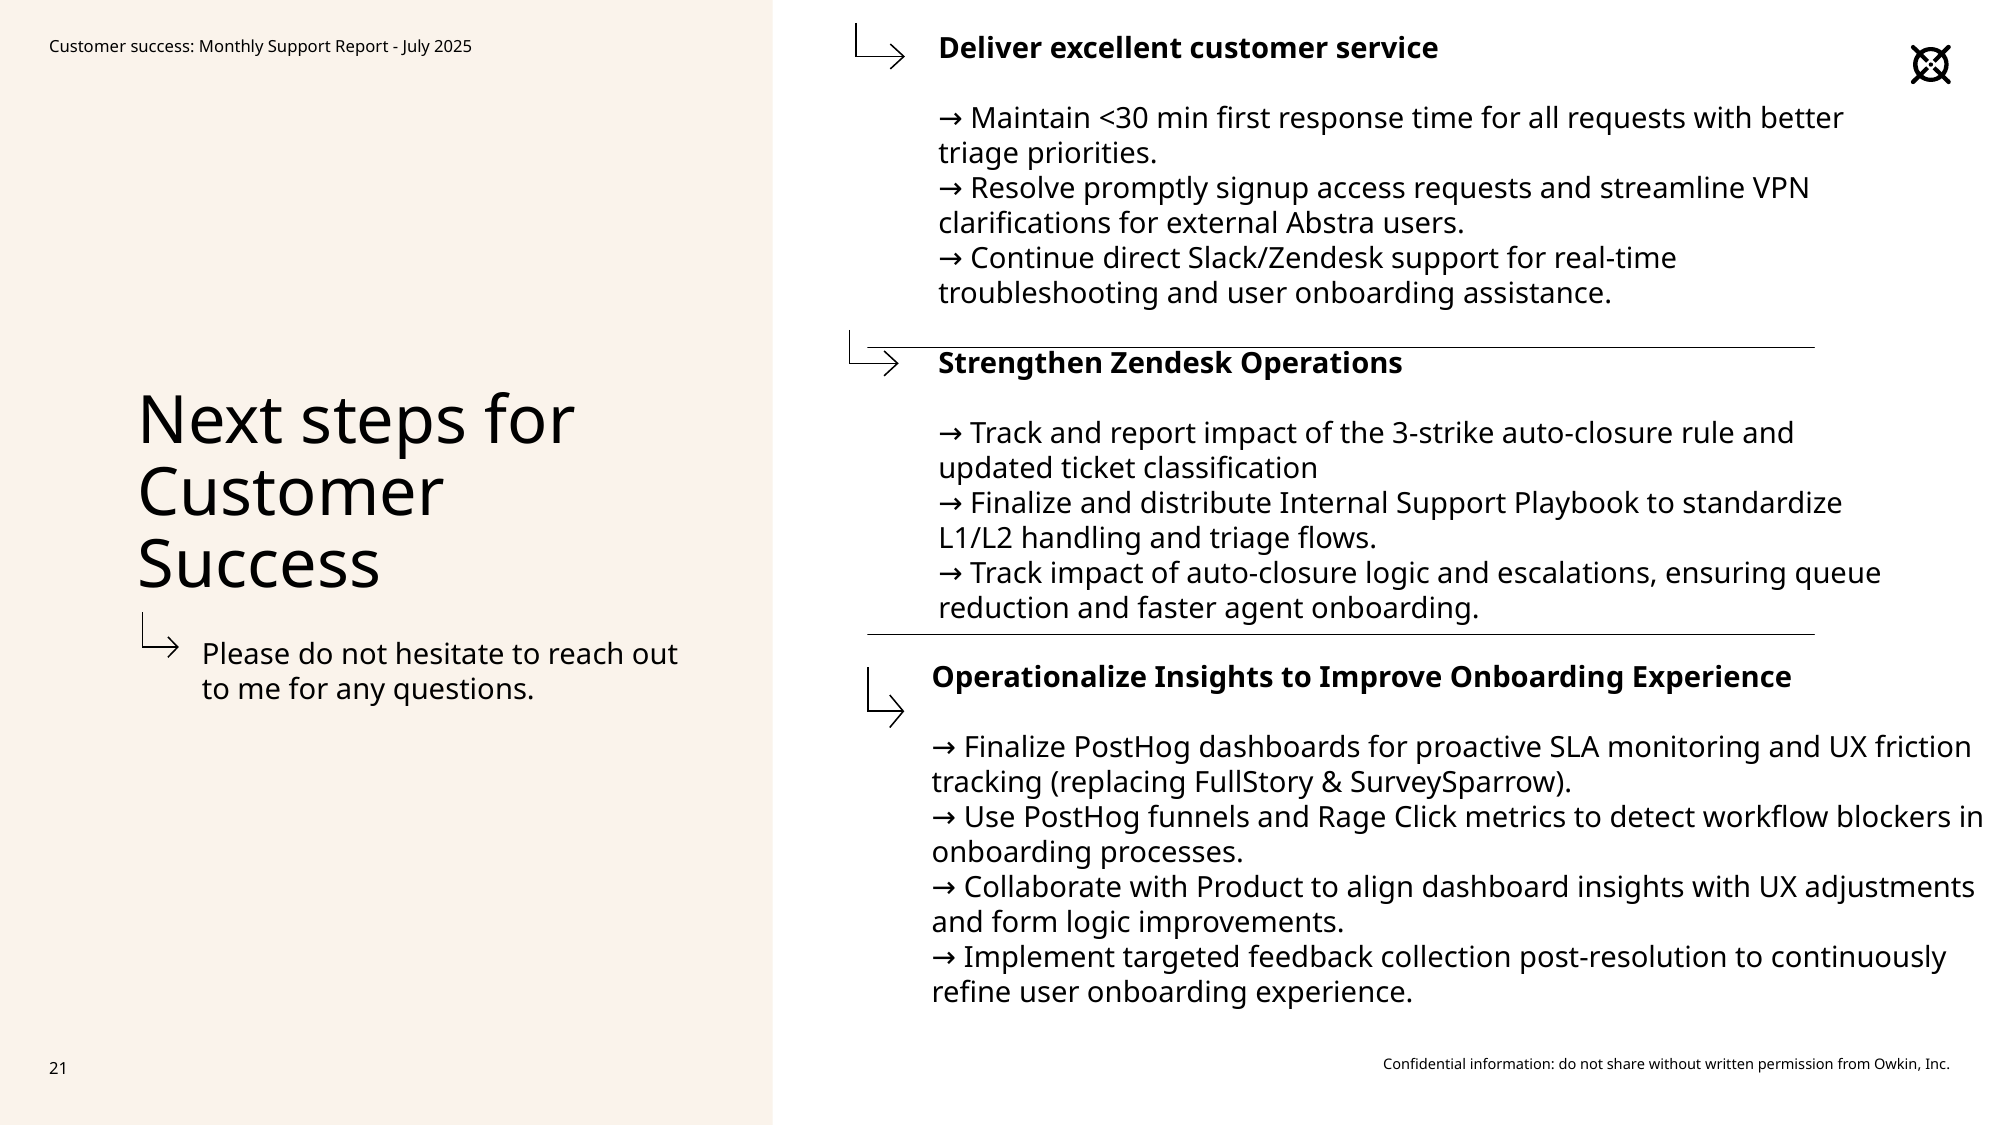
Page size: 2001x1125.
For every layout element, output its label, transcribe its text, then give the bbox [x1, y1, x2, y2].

title Next steps for Customer Success [137, 328, 704, 602]
slide_number 21 [49, 1051, 99, 1087]
subtitle Customer success: Monthly Support Report - July 2025 [49, 38, 773, 74]
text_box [855, 22, 905, 70]
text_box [867, 666, 904, 728]
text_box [849, 329, 898, 377]
text_box Deliver excellent customer service → Maintain <30 min first response time for all requests with better triage priorities. → Resolve promptly signup access requests and streamline VPN clarifications for external Abstra users. → Continue direct Slack/Zendesk support for real-time troubleshooting and user onboarding assistance. [938, 29, 1866, 217]
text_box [142, 611, 178, 658]
subtitle Please do not hesitate to reach out to me for any questions. [201, 635, 704, 742]
text_box Operationalize Insights to Improve Onboarding Experience → Finalize PostHog dashboards for proactive SLA monitoring and UX friction tracking (replacing FullStory & SurveySparrow). → Use PostHog funnels and Rage Click metrics to detect workflow blockers in onboarding processes. → Collaborate with Product to align dashboard insights with UX adjustments and form logic improvements. → Implement targeted feedback collection post-resolution to continuously refine user onboarding experience. [931, 711, 1989, 956]
text_box Strengthen Zendesk Operations → Track and report impact of the 3-strike auto-closure rule and updated ticket classification → Finalize and distribute Internal Support Playbook to standardize L1/L2 handling and triage flows. → Track impact of auto-closure logic and escalations, ensuring queue reduction and faster agent onboarding. [938, 344, 1913, 556]
